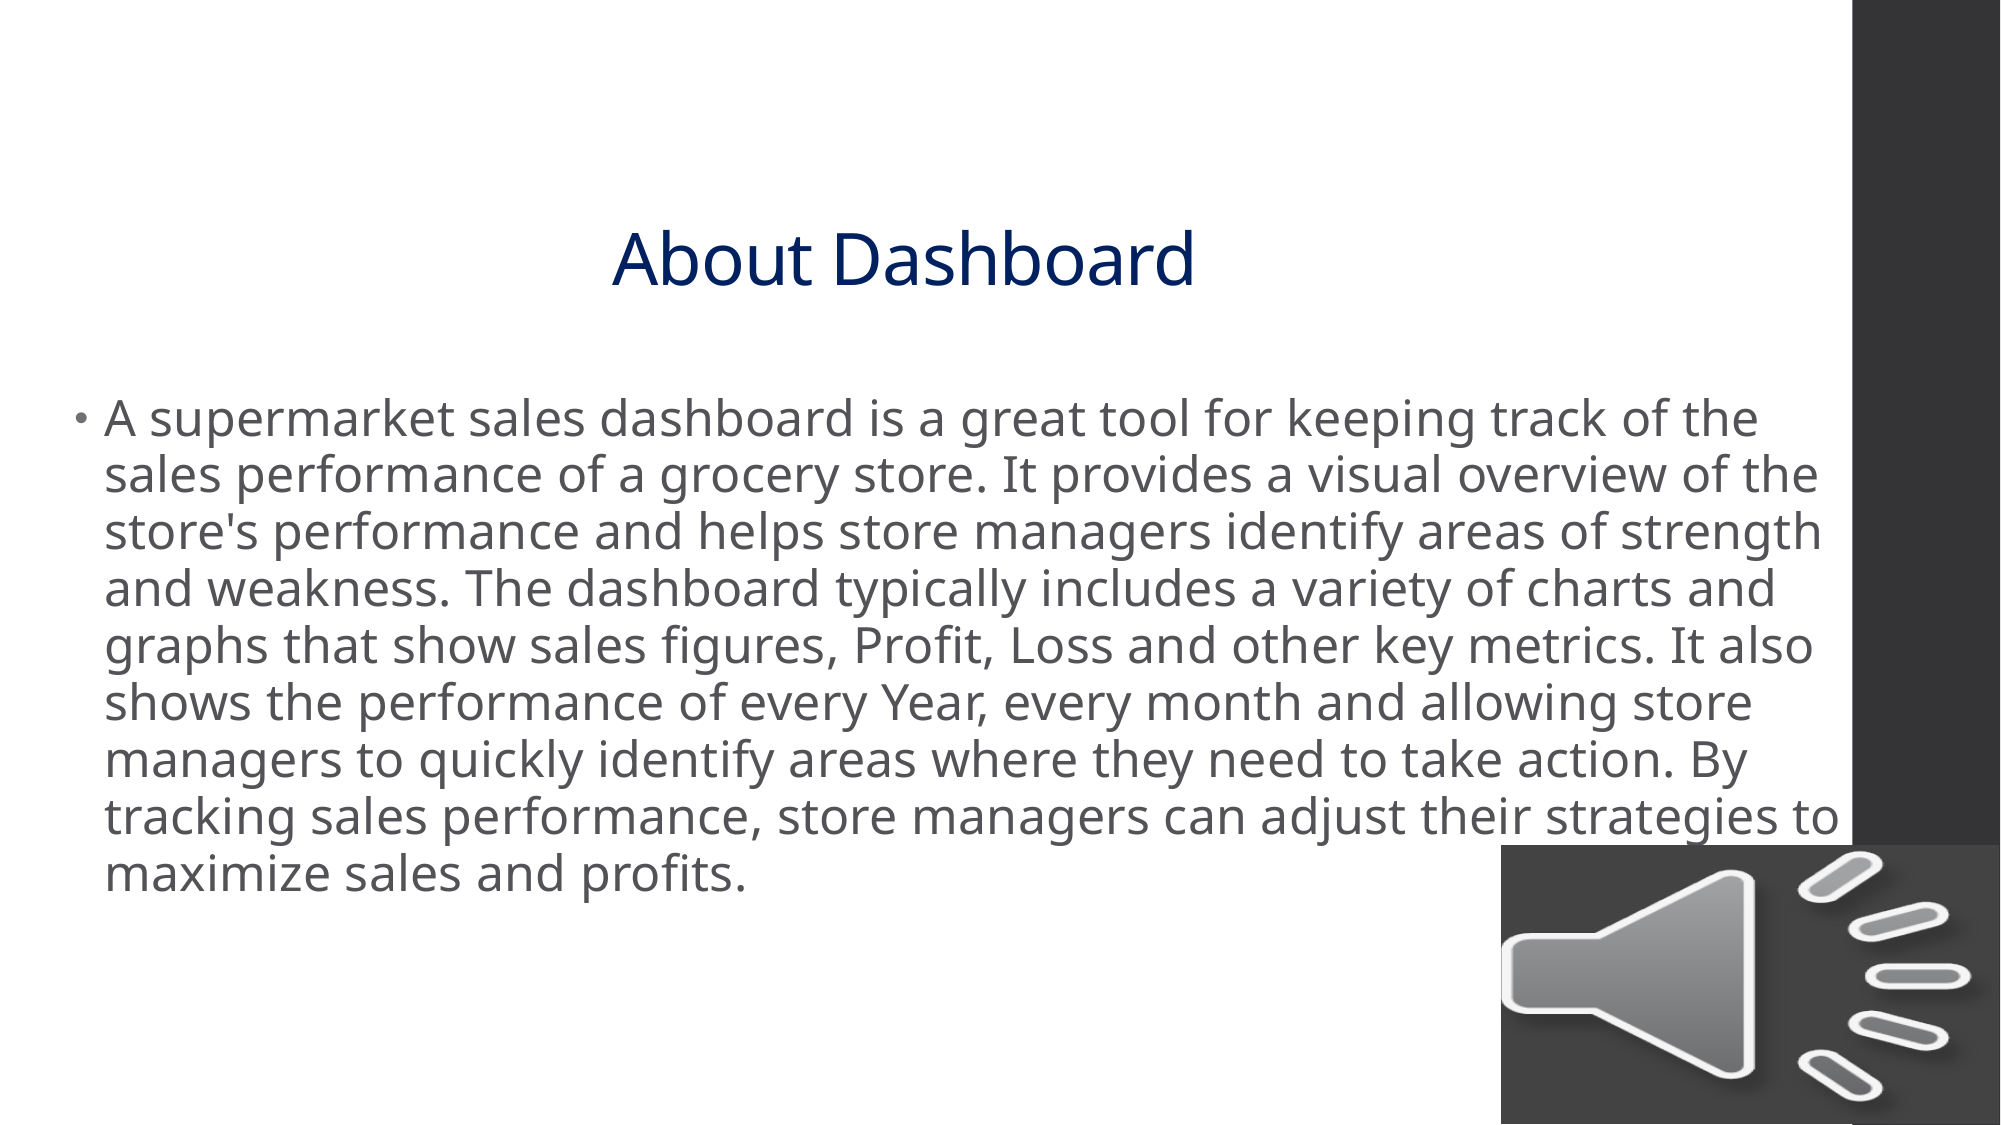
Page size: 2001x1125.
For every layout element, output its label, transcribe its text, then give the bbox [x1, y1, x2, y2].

list A supermarket sales dashboard is a great tool for keeping track of the sales performance of a grocery store. It provides a visual overview of the store's performance and helps store managers identify areas of strength and weakness. The dashboard typically includes a variety of charts and graphs that show sales figures, Profit, Loss and other key metrics. It also shows the performance of every Year, every month and allowing store managers to quickly identify areas where they need to take action. By tracking sales performance, store managers can adjust their strategies to maximize sales and profits. [59, 382, 1861, 922]
picture [1499, 843, 2000, 1125]
title About Dashboard [597, 168, 1323, 309]
